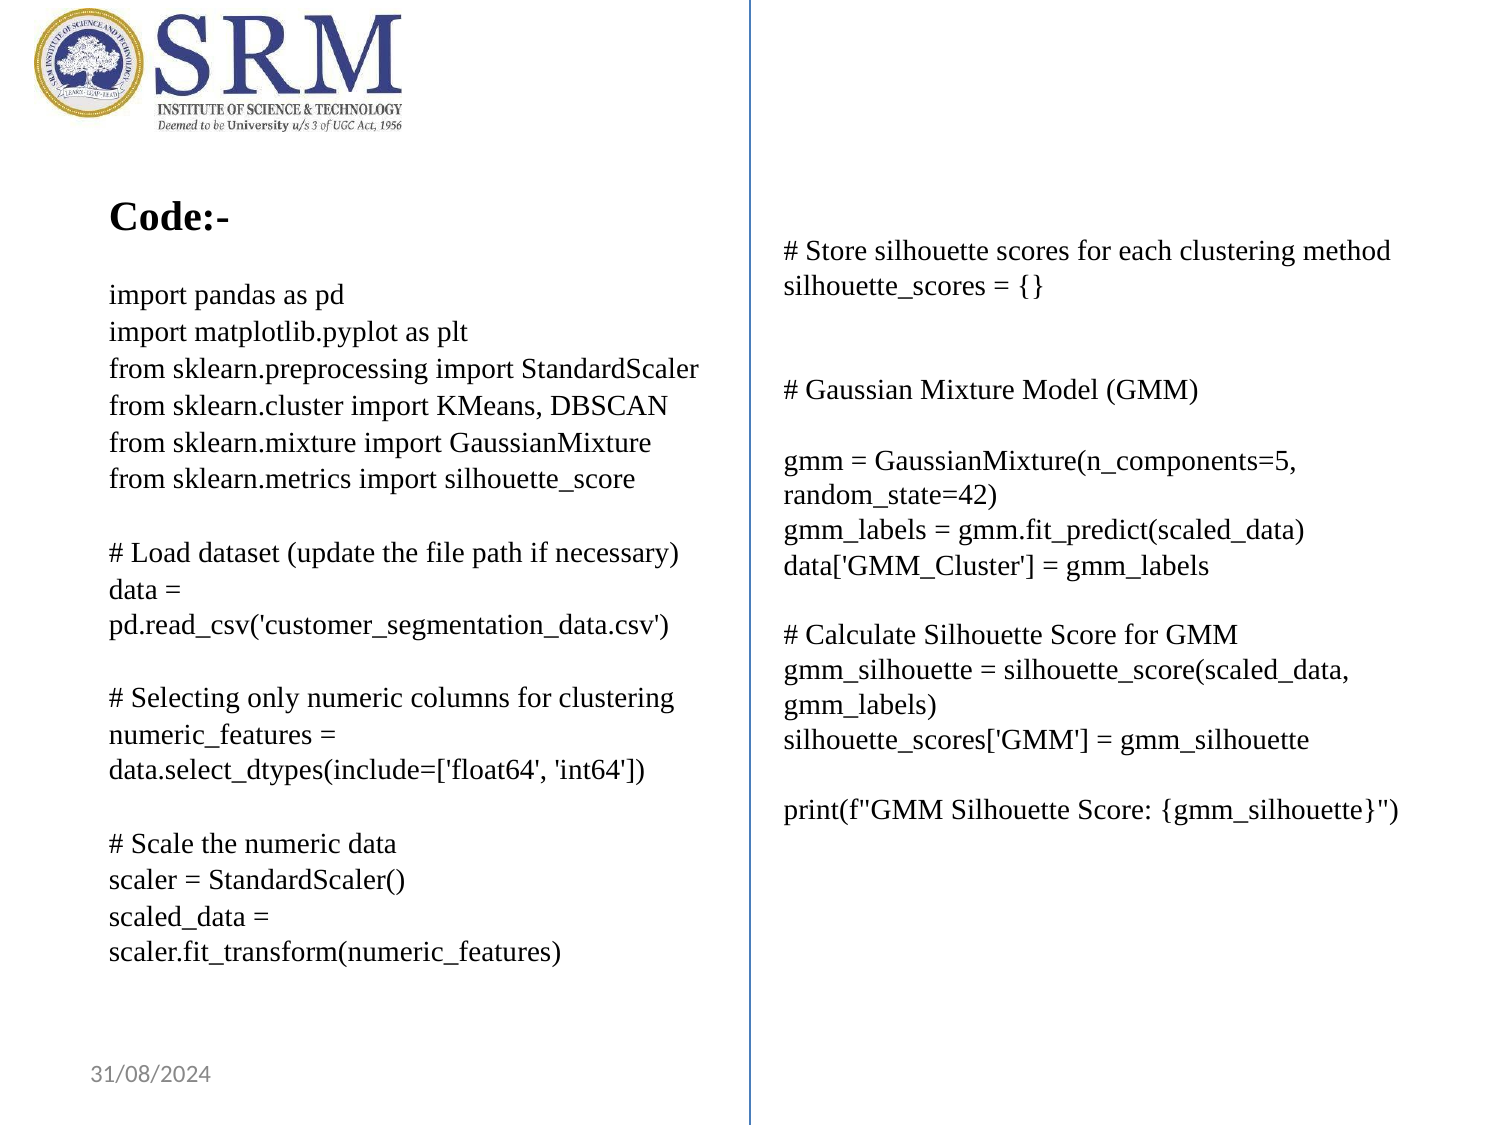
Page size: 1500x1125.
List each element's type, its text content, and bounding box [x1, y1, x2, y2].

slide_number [75, 1042, 425, 1103]
picture [34, 7, 403, 133]
list Code:- import pandas as pd import matplotlib.pyplot as plt from sklearn.preprocessing import StandardScaler from sklearn.cluster import KMeans, DBSCAN from sklearn.mixture import GaussianMixture from sklearn.metrics import silhouette_score # Load dataset (update the file path if necessary) data = pd.read_csv('customer_segmentation_data.csv') # Selecting only numeric columns for clustering numeric_features = data.select_dtypes(include=['float64', 'int64']) # Scale the numeric data scaler = StandardScaler() scaled_data = scaler.fit_transform(numeric_features) [75, 77, 729, 1036]
text_box # Store silhouette scores for each clustering method silhouette_scores = {} # Gaussian Mixture Model (GMM) gmm = GaussianMixture(n_components=5, random_state=42) gmm_labels = gmm.fit_predict(scaled_data) data['GMM_Cluster'] = gmm_labels # Calculate Silhouette Score for GMM gmm_silhouette = silhouette_score(scaled_data, gmm_labels) silhouette_scores['GMM'] = gmm_silhouette print(f"GMM Silhouette Score: {gmm_silhouette}") [754, 188, 1483, 833]
